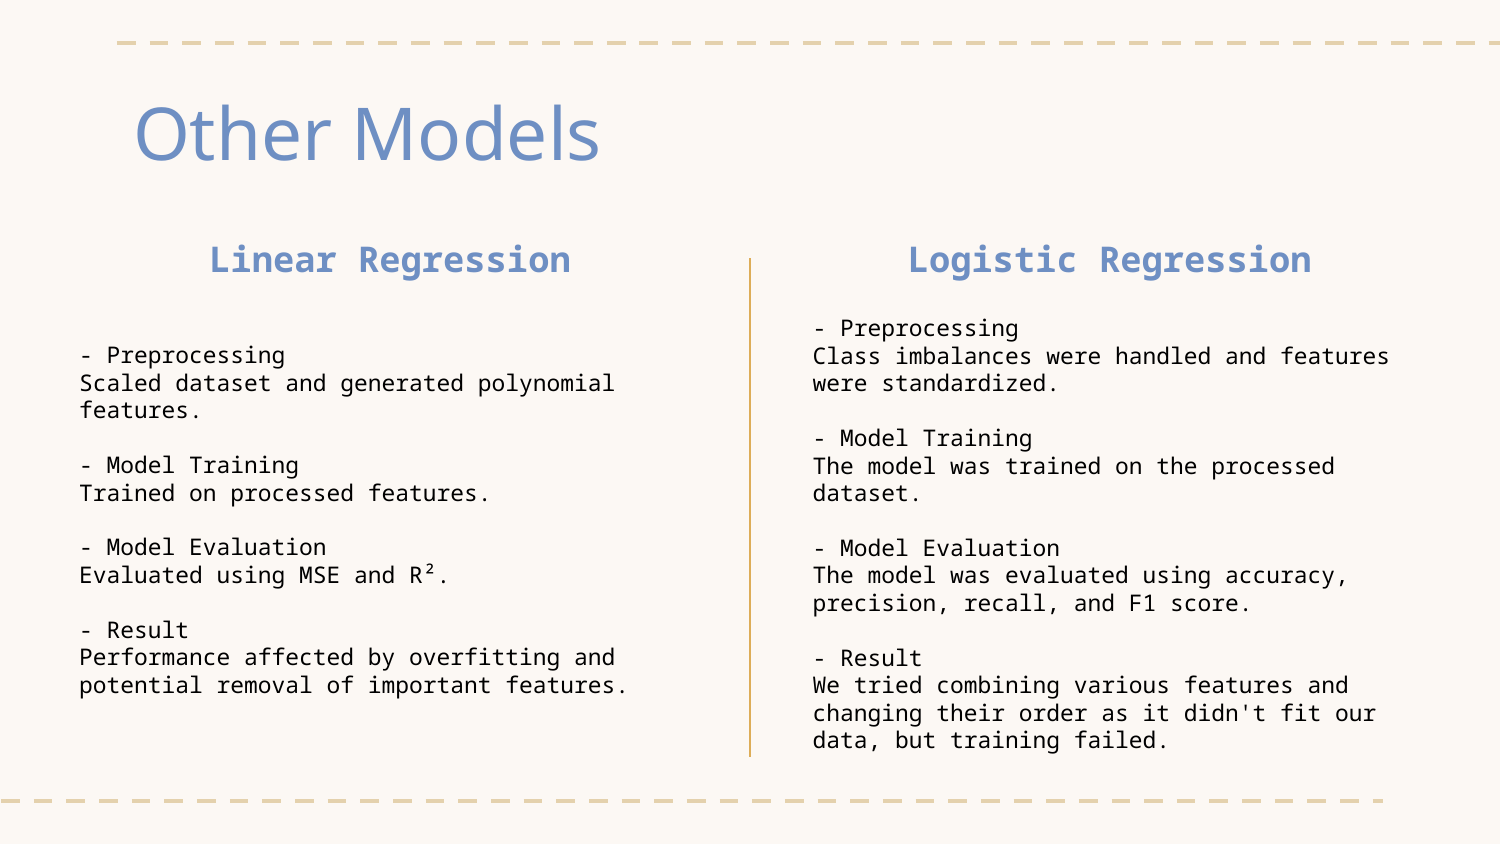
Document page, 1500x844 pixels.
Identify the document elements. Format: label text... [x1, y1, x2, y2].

text_box Logistic Regression [889, 229, 1330, 287]
text_box - Preprocessing Class imbalances were handled and features were standardized. - Model Training The model was trained on the processed dataset. - Model Evaluation The model was evaluated using accuracy, precision, recall, and F1 score. - Result We tried combining various features and changing their order as it didn't fit our data, but training failed. [797, 306, 1461, 761]
title Other Models [118, 72, 1382, 167]
text_box - Preprocessing Scaled dataset and generated polynomial features. - Model Training Trained on processed features. - Model Evaluation Evaluated using MSE and R². - Result Performance affected by overfitting and potential removal of important features. [64, 333, 716, 706]
text_box Linear Regression [170, 229, 610, 287]
